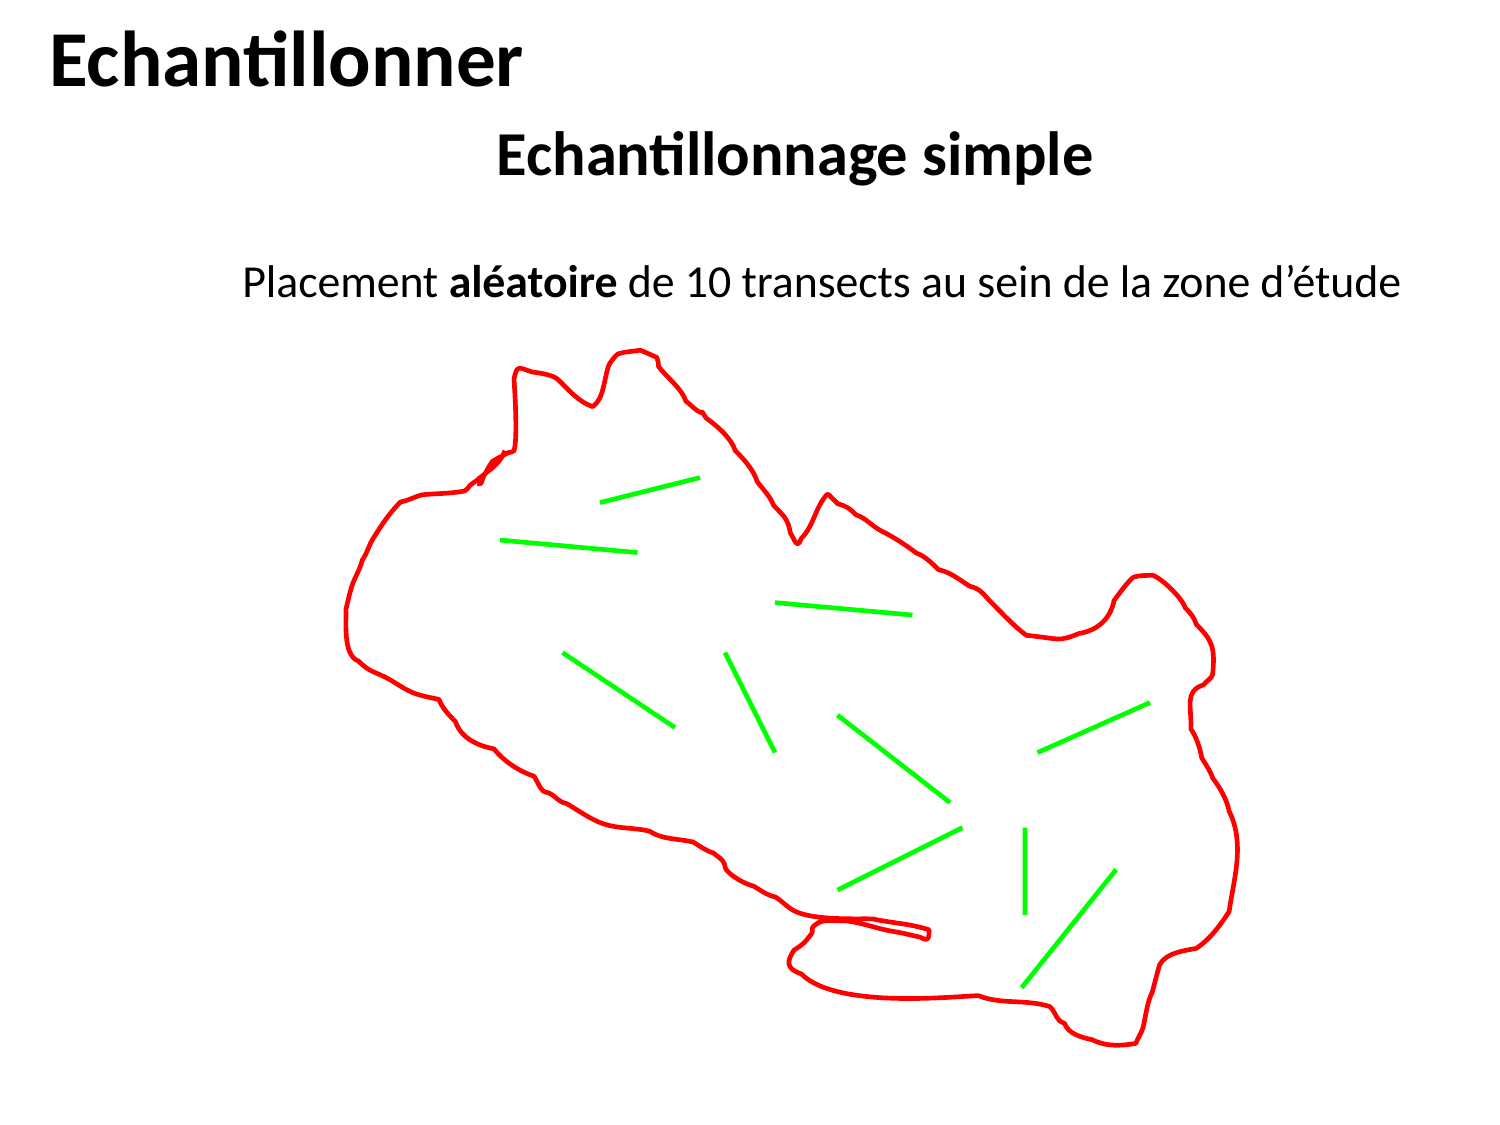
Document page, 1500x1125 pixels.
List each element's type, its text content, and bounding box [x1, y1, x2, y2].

text_box Placement aléatoire de 10 transects au sein de la zone d’étude [227, 244, 1417, 314]
text_box Echantillonnage simple [482, 105, 1110, 196]
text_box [341, 349, 1246, 1048]
text_box Echantillonner [34, 0, 540, 110]
